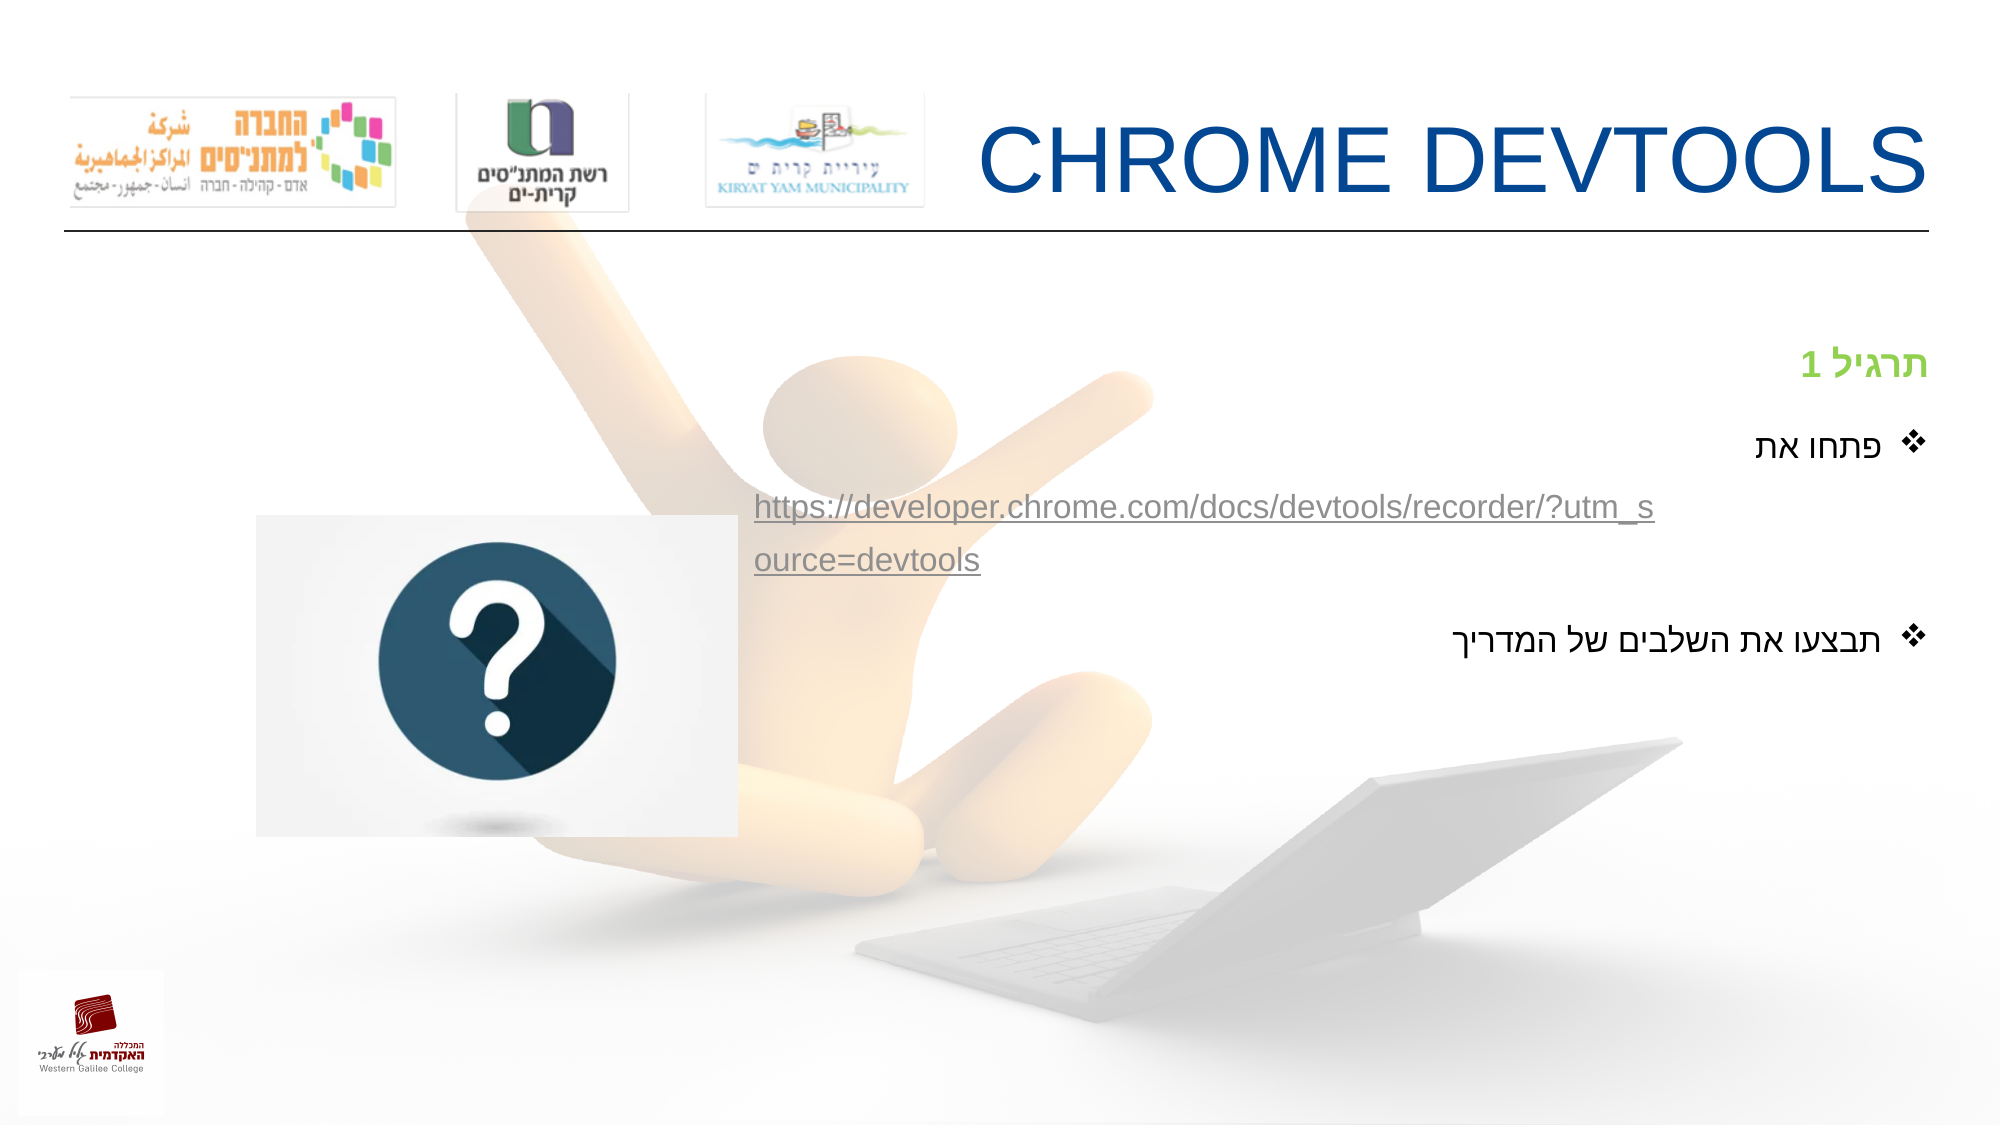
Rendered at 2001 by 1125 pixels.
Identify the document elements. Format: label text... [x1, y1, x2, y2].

picture [18, 970, 164, 1116]
title Chrome DevTools [64, 55, 1930, 221]
list תרגיל 1 פתחו את https://developer.chrome.com/docs/devtools/recorder/?utm_source=devtools תבצעו את השלבים של המדריך [979, 309, 1930, 1043]
picture [70, 93, 925, 213]
picture [256, 515, 738, 837]
